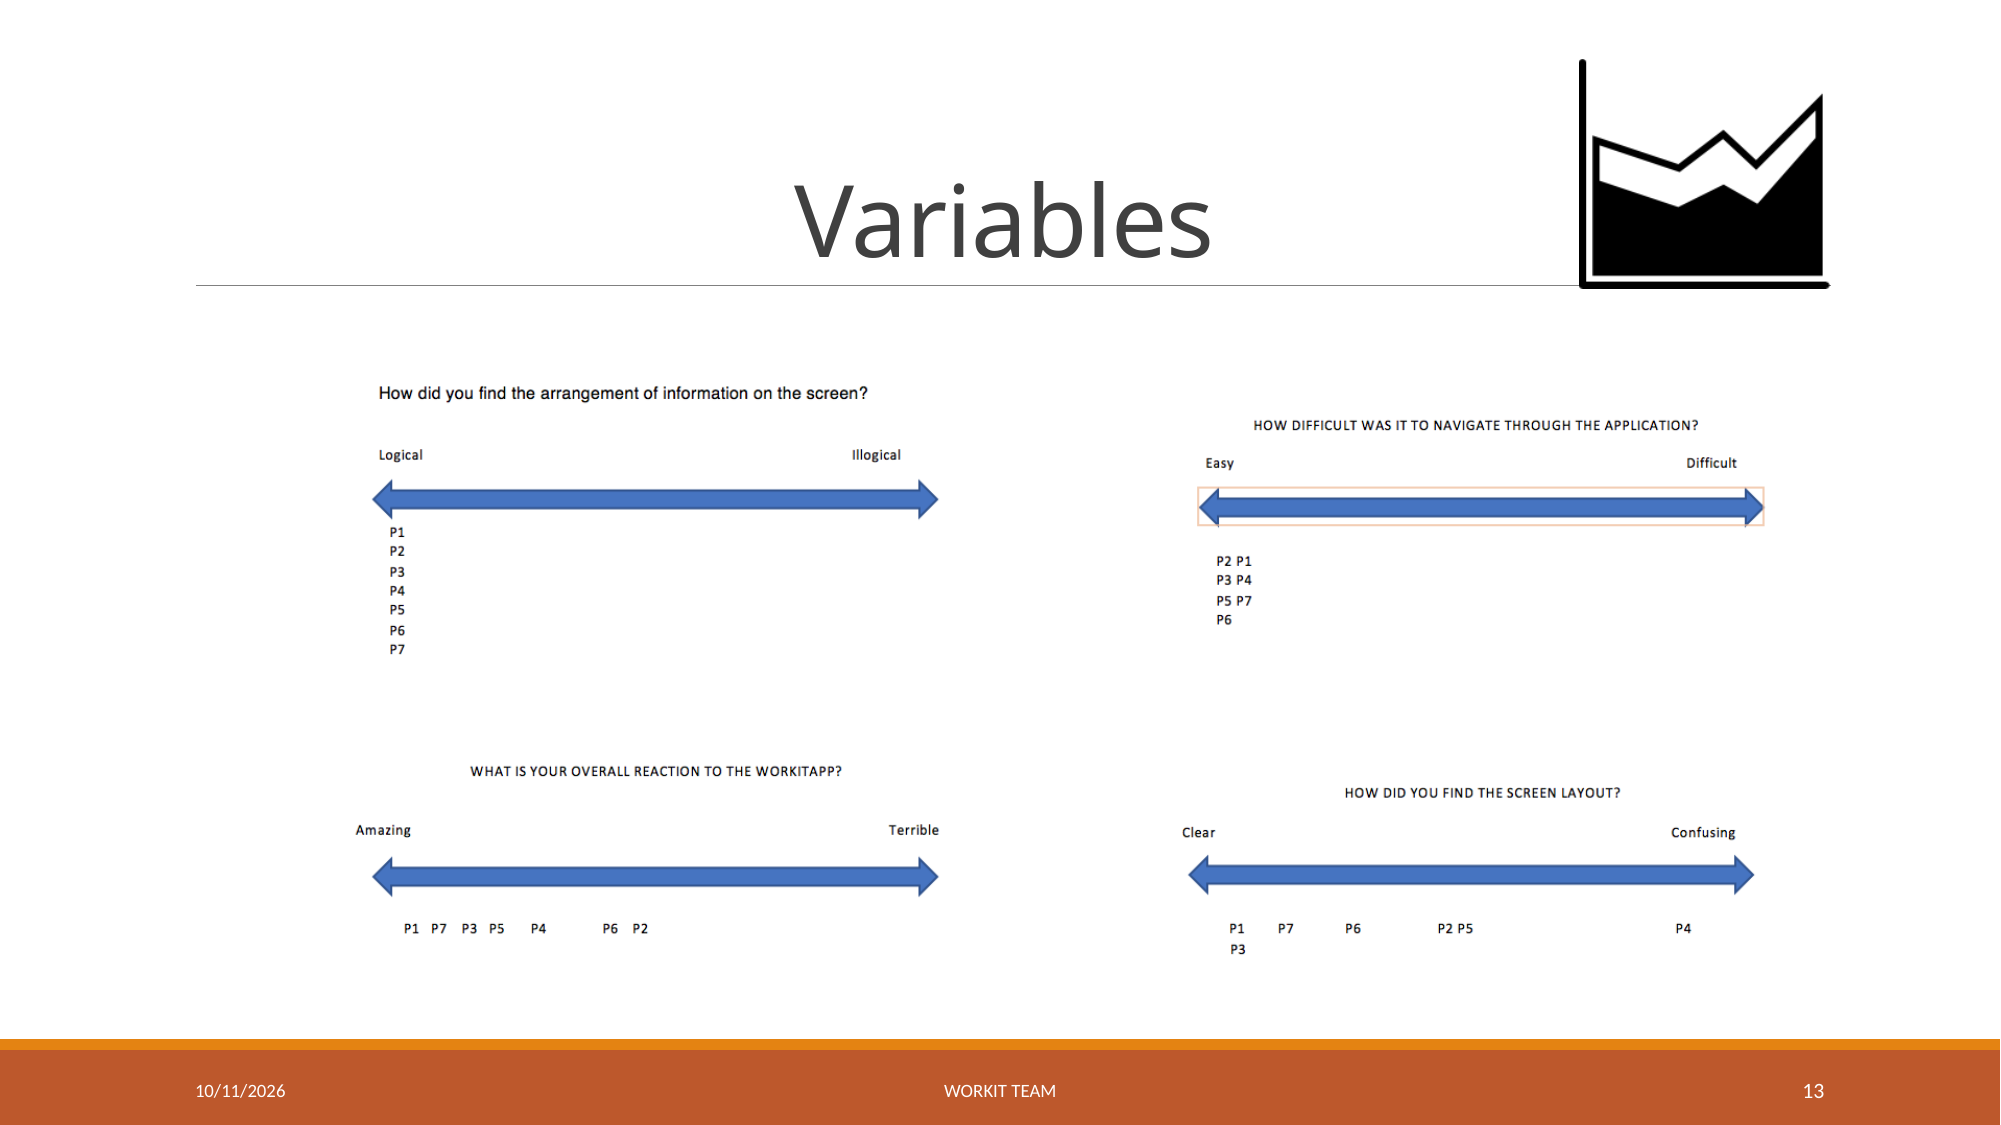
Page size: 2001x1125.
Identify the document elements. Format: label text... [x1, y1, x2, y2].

picture [314, 375, 980, 673]
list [314, 730, 1001, 969]
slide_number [180, 1059, 586, 1120]
picture [1579, 58, 1831, 289]
picture [1128, 757, 1824, 976]
slide_number 13 [1624, 1059, 1840, 1120]
title Variables [180, 47, 1830, 285]
footer WorkIt Team [604, 1059, 1396, 1120]
picture [1145, 402, 1824, 638]
